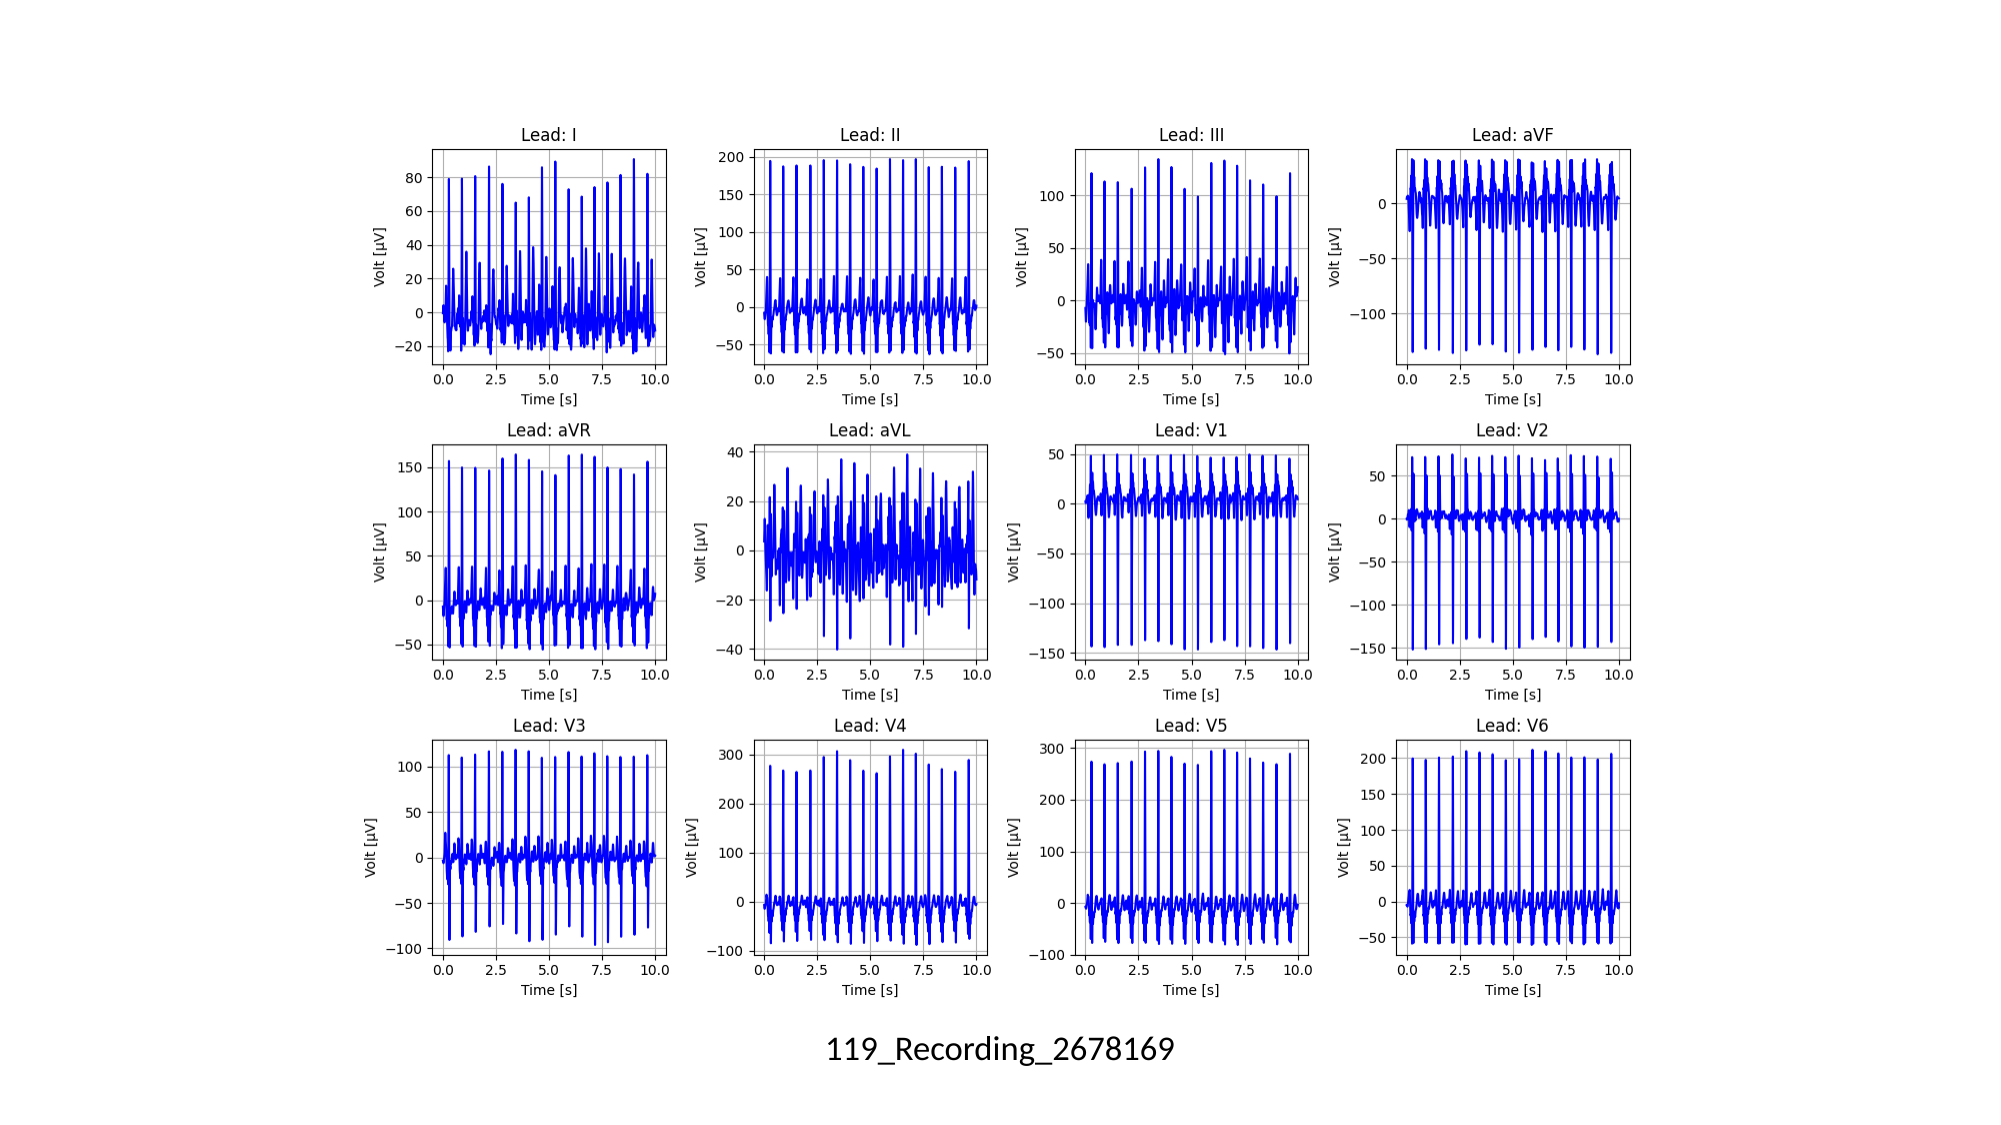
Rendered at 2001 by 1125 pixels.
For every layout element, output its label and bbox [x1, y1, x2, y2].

text_box [349, 112, 1650, 1075]
